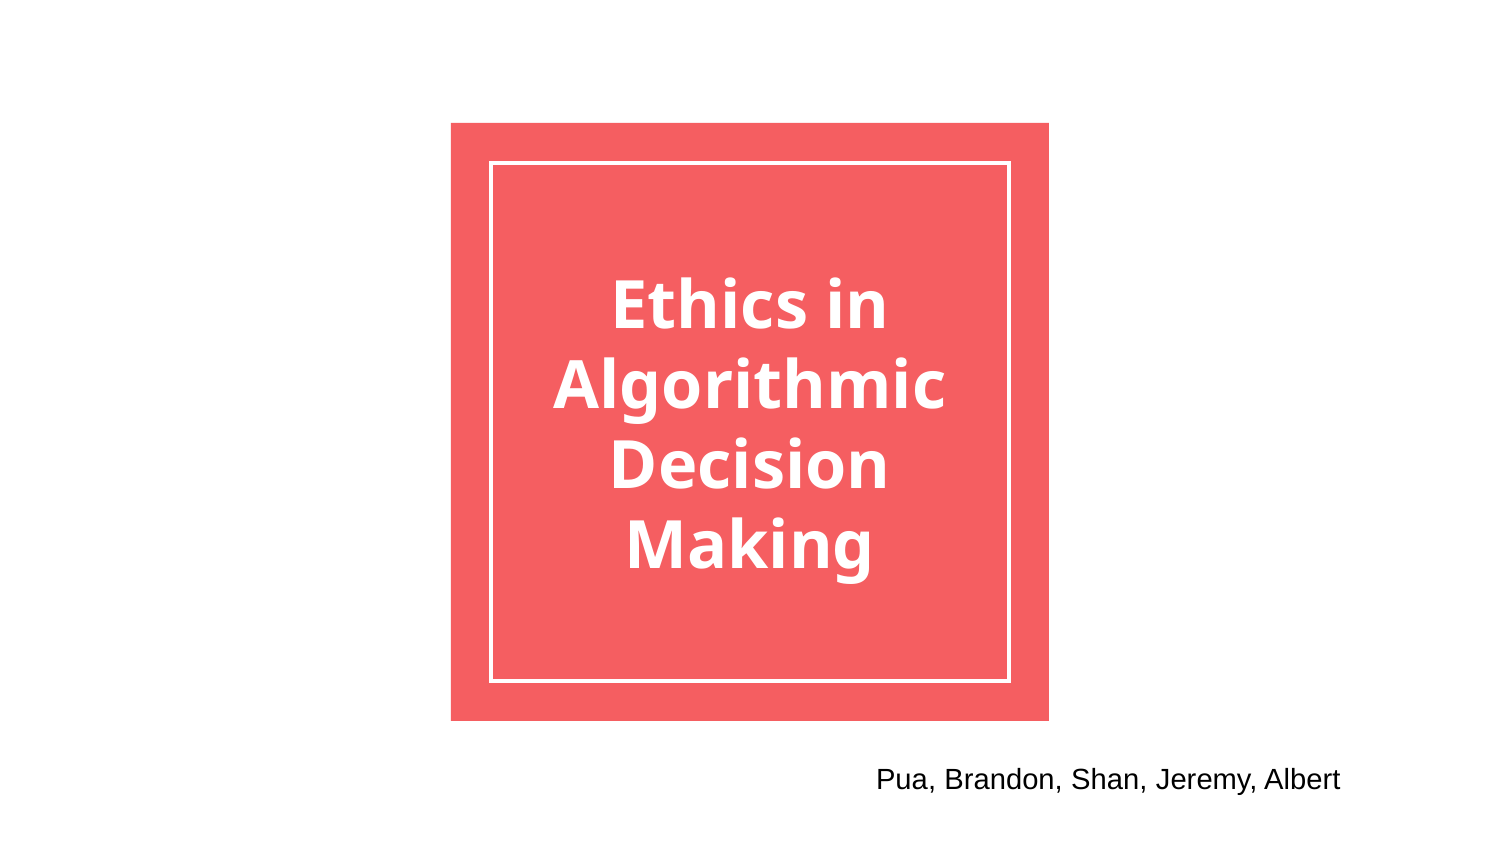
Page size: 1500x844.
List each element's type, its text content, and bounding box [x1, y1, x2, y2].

text_box Pua, Brandon, Shan, Jeremy, Albert [861, 745, 1500, 834]
title Ethics in Algorithmic Decision Making [494, 264, 1006, 579]
